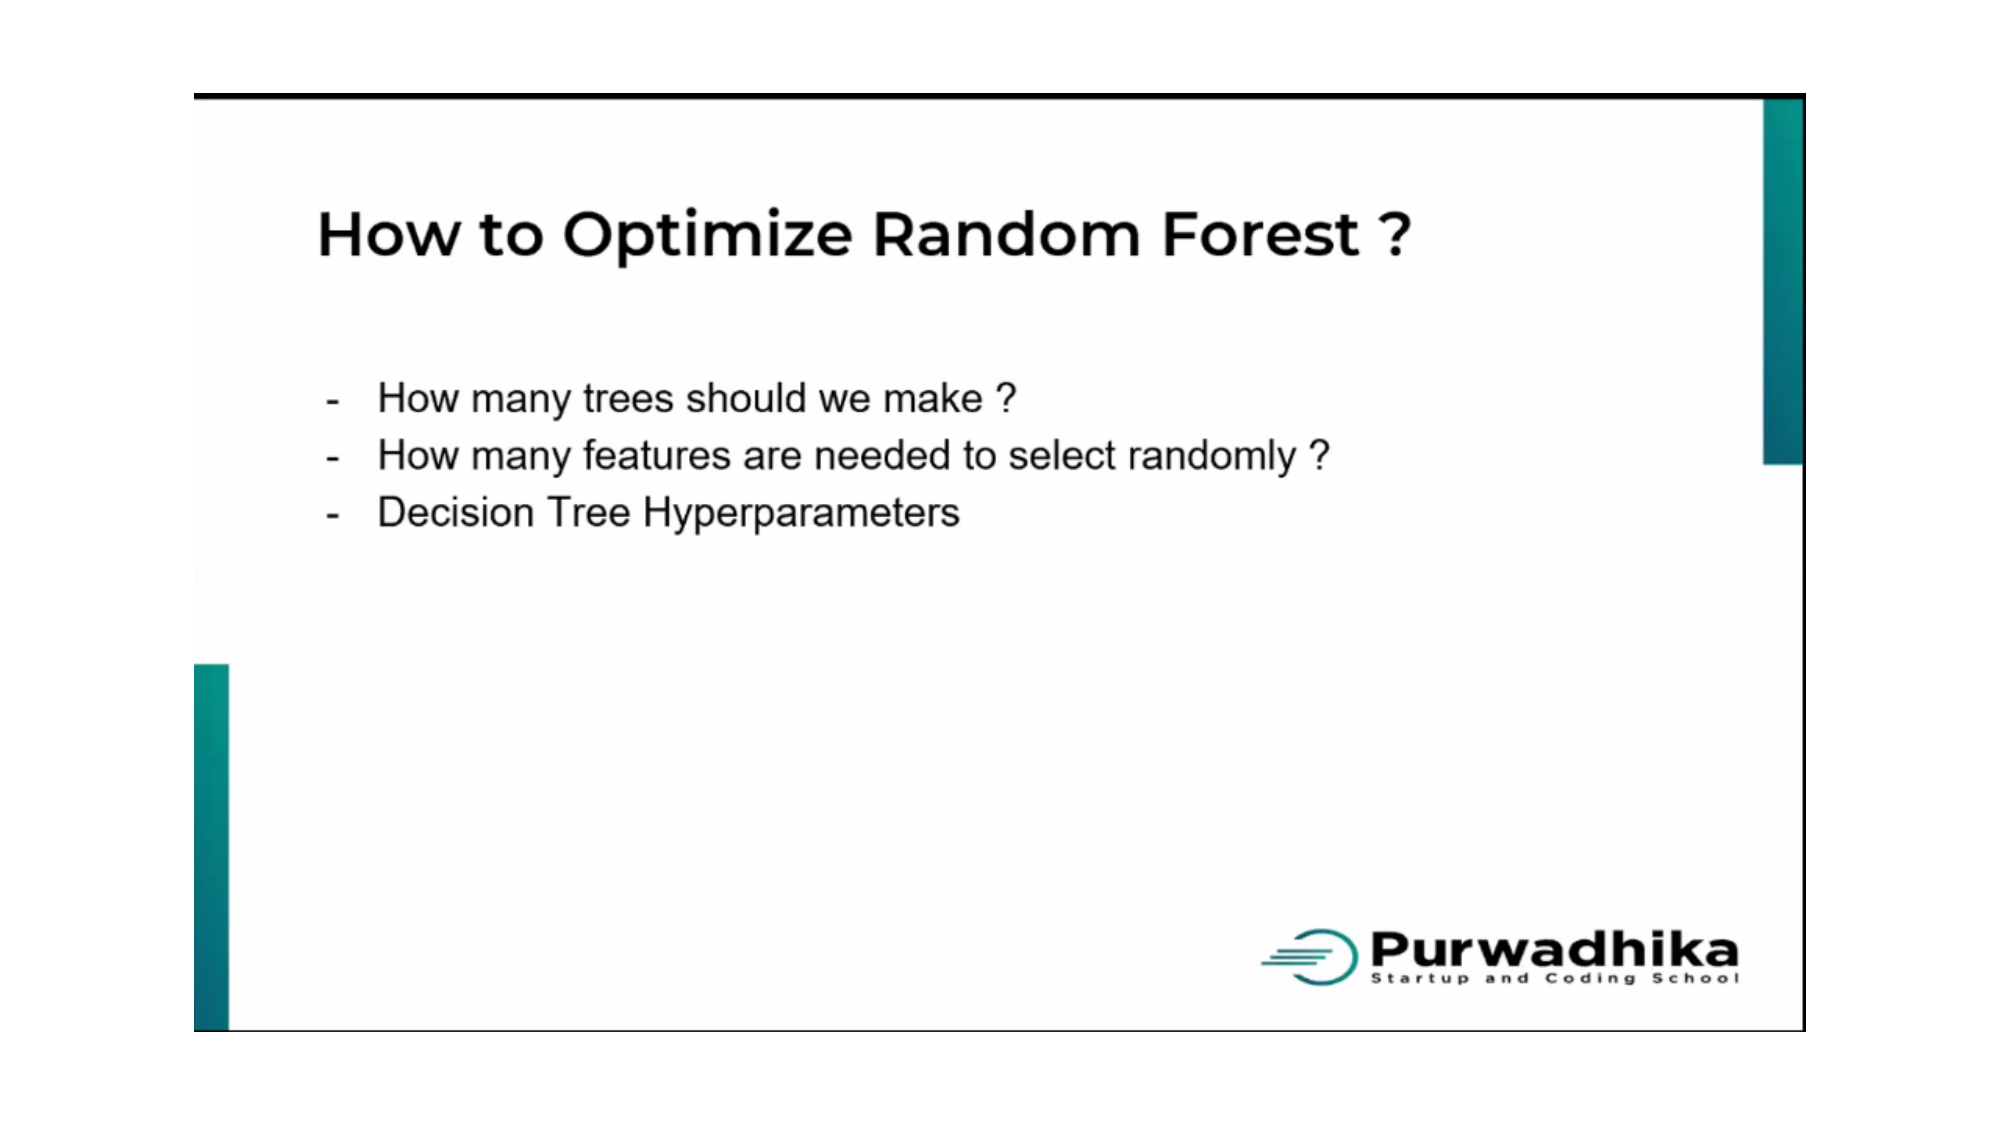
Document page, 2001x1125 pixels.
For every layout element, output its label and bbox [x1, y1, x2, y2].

picture [194, 93, 1806, 1032]
